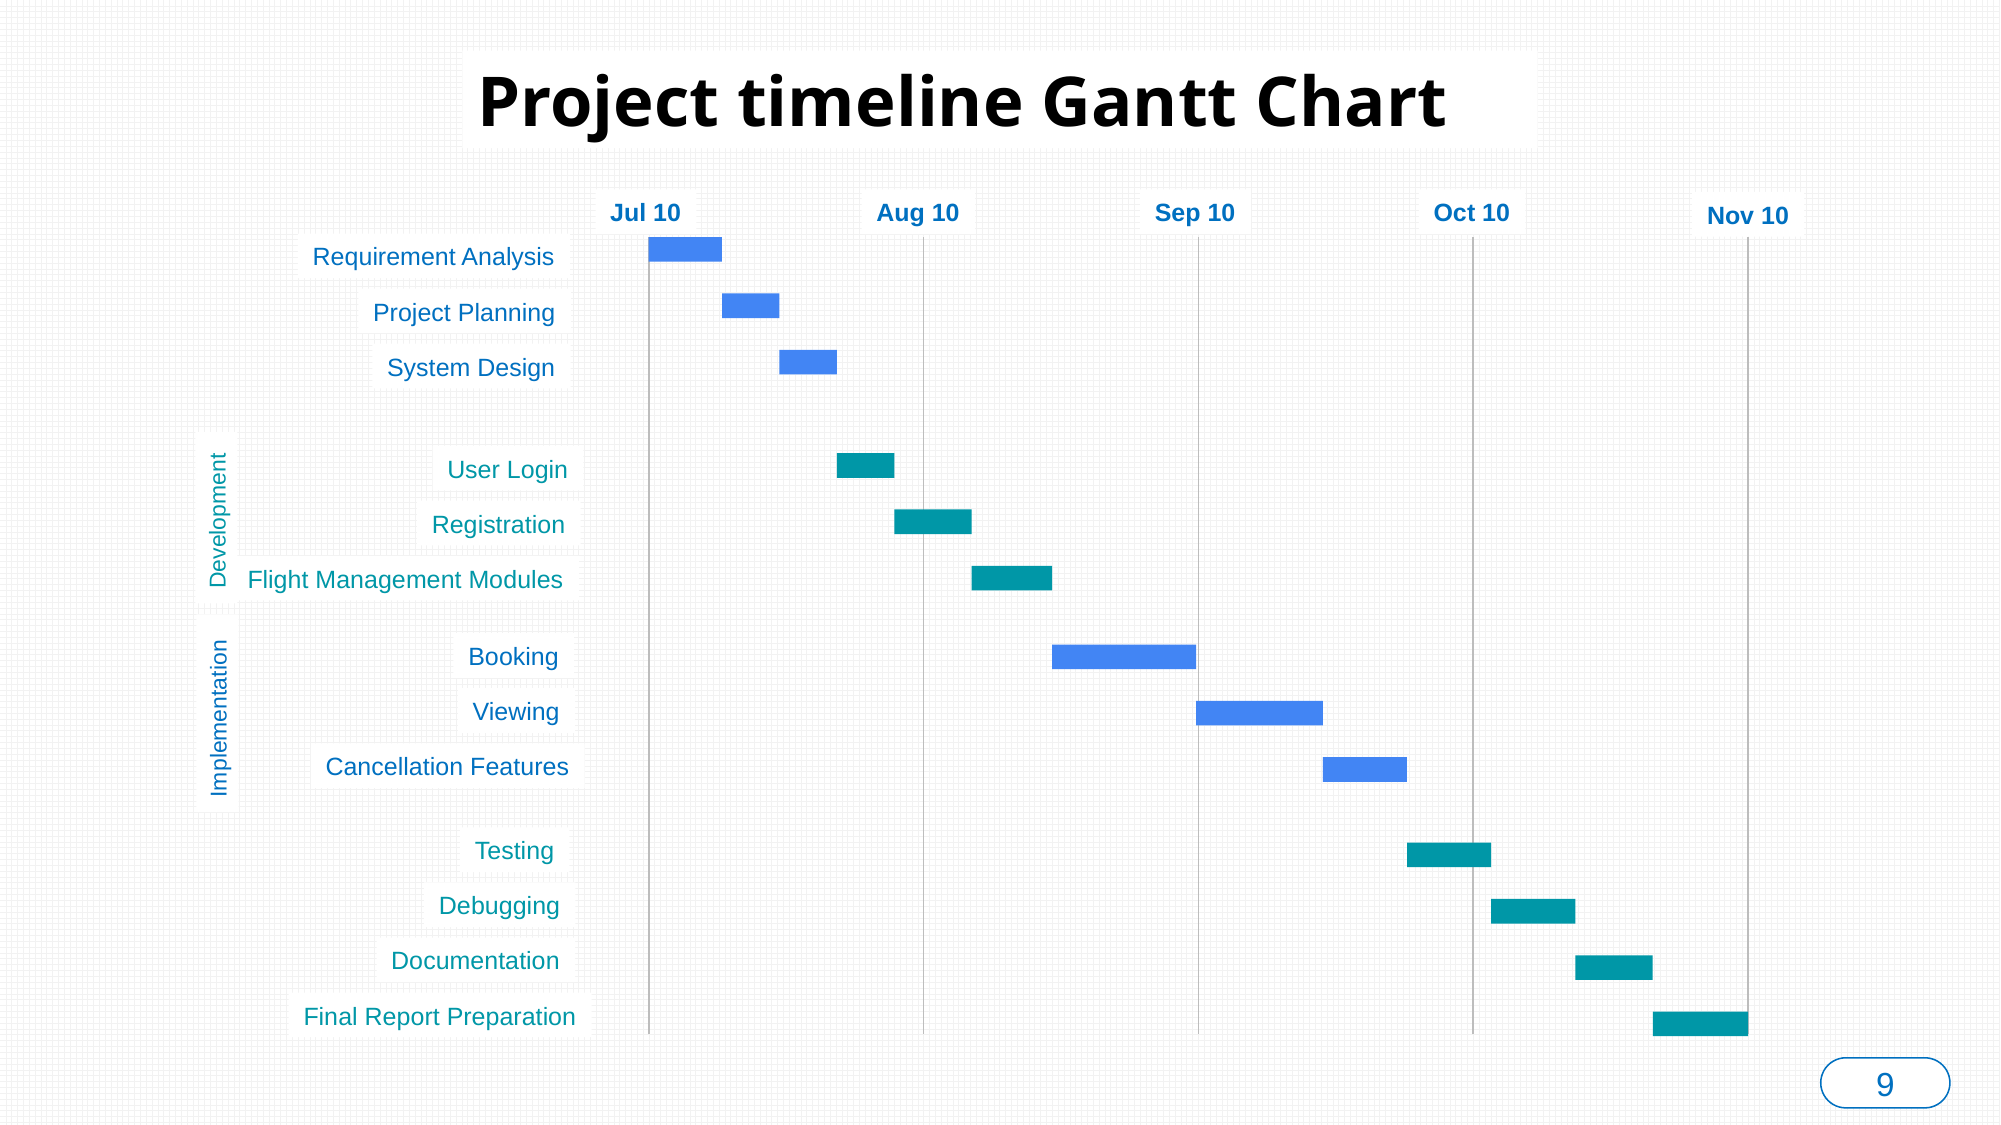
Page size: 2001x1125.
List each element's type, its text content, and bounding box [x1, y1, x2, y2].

text_box User Login [432, 445, 584, 491]
text_box Testing [460, 827, 570, 873]
text_box Registration [417, 500, 581, 546]
text_box Booking [453, 633, 574, 678]
text_box Flight Management Modules [238, 555, 579, 601]
text_box Documentation [376, 937, 576, 983]
text_box Project Planning [358, 288, 571, 334]
text_box Requirement Analysis [297, 233, 570, 279]
text_box Cancellation Features [310, 743, 585, 788]
text_box Debugging [424, 882, 576, 928]
text_box 9 [1818, 1055, 1953, 1110]
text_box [594, 189, 1805, 1035]
text_box System Design [372, 343, 571, 389]
text_box Implementation [196, 614, 239, 813]
text_box Development [195, 432, 238, 604]
text_box Project timeline Gantt Chart [462, 50, 1538, 149]
text_box Viewing [457, 688, 575, 733]
text_box Final Report Preparation [288, 992, 590, 1038]
